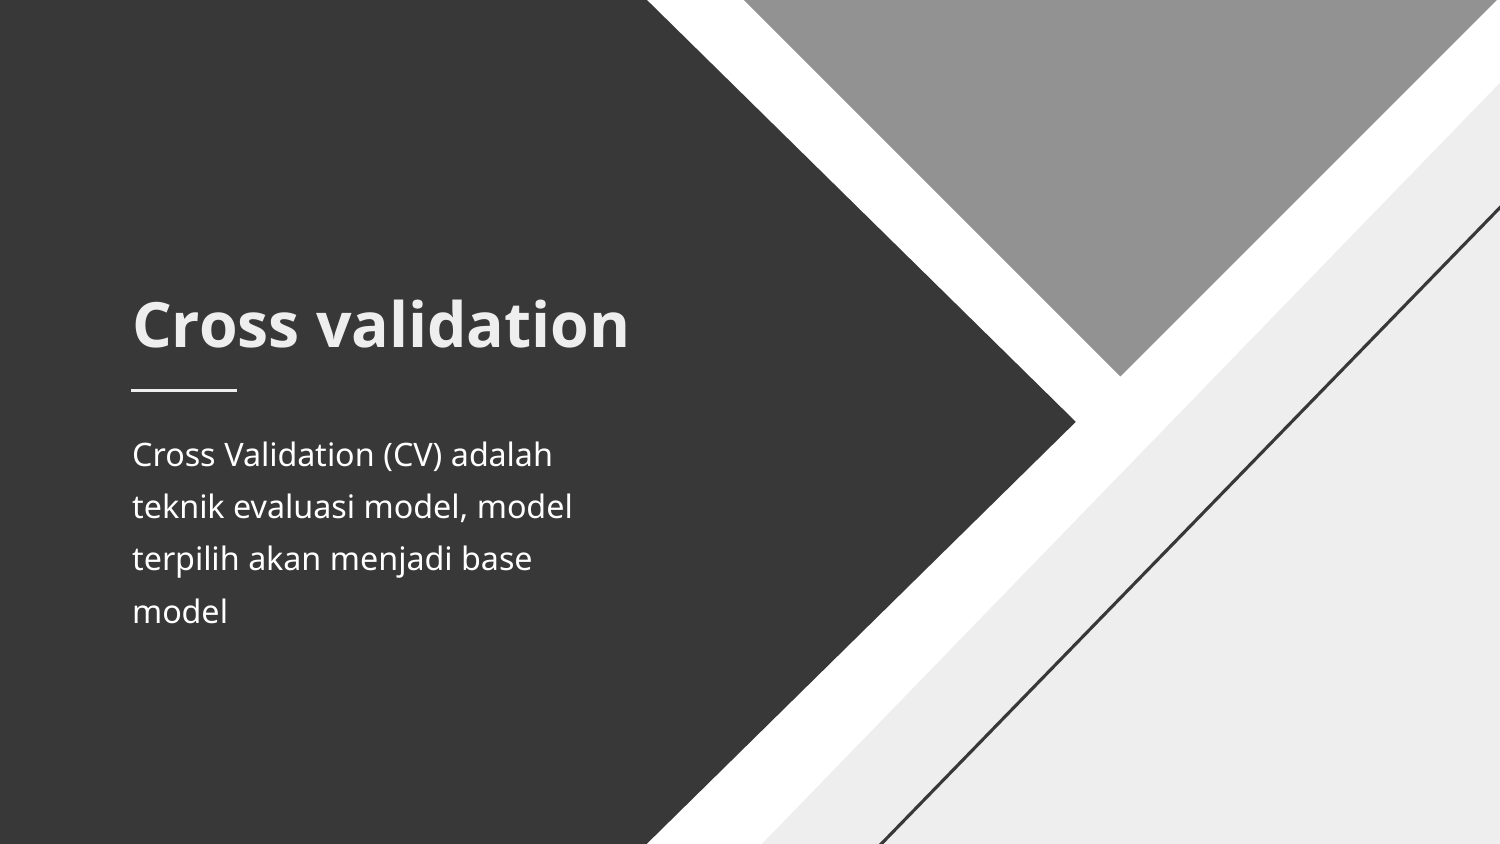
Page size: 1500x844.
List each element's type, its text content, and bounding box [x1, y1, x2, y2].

title Cross validation [116, 274, 811, 371]
subtitle Cross Validation (CV) adalah teknik evaluasi model, model terpilih akan menjadi base model [116, 405, 614, 583]
